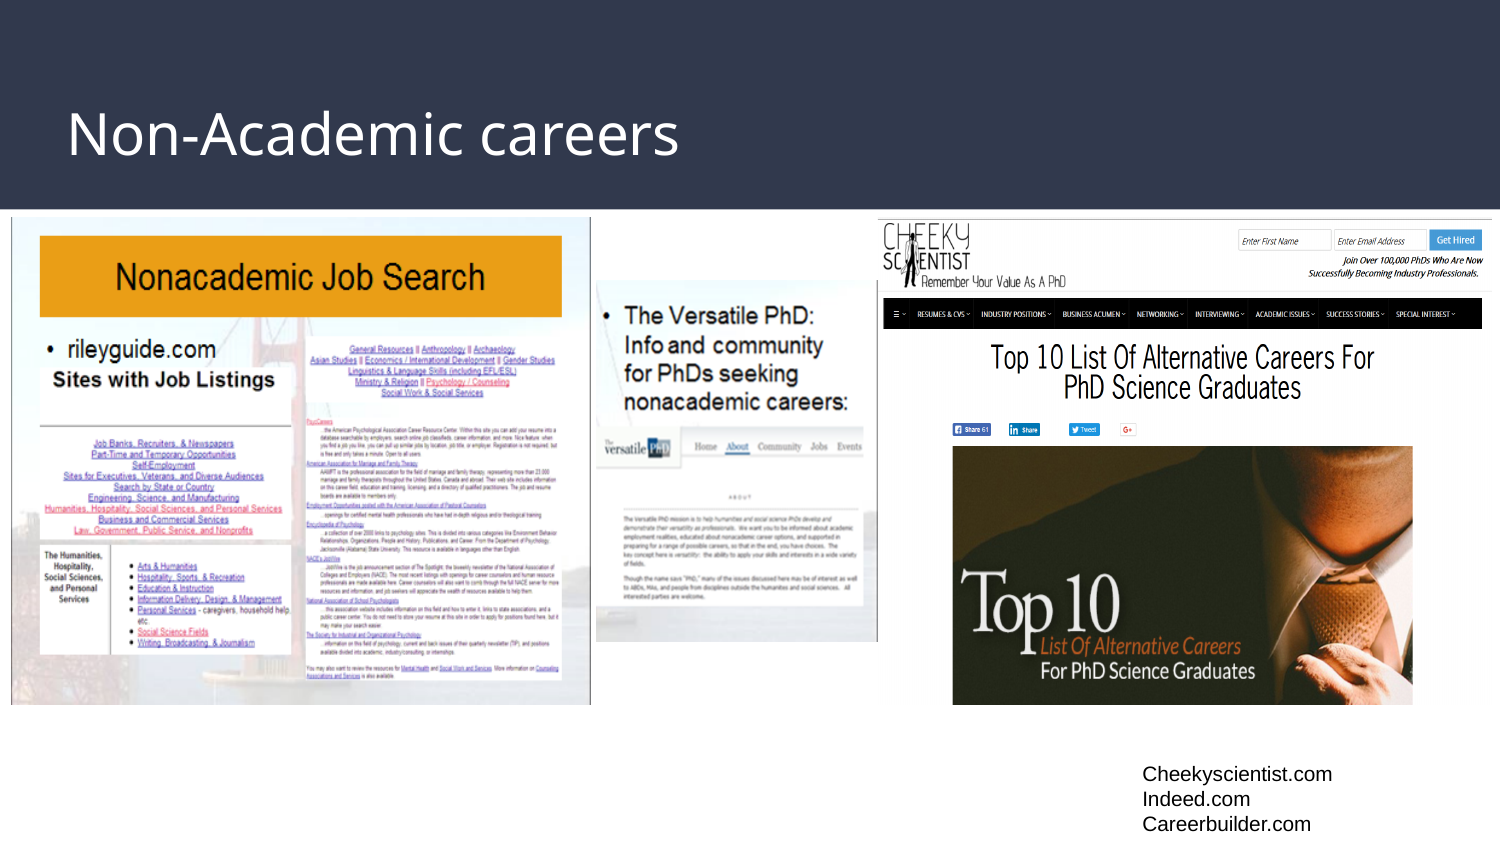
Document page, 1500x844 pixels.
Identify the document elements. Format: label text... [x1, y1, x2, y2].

picture [11, 217, 591, 705]
picture [596, 217, 1492, 705]
title Non-Academic careers [51, 82, 1449, 185]
text_box Cheekyscientist.com Indeed.com Careerbuilder.com [1127, 752, 1401, 844]
